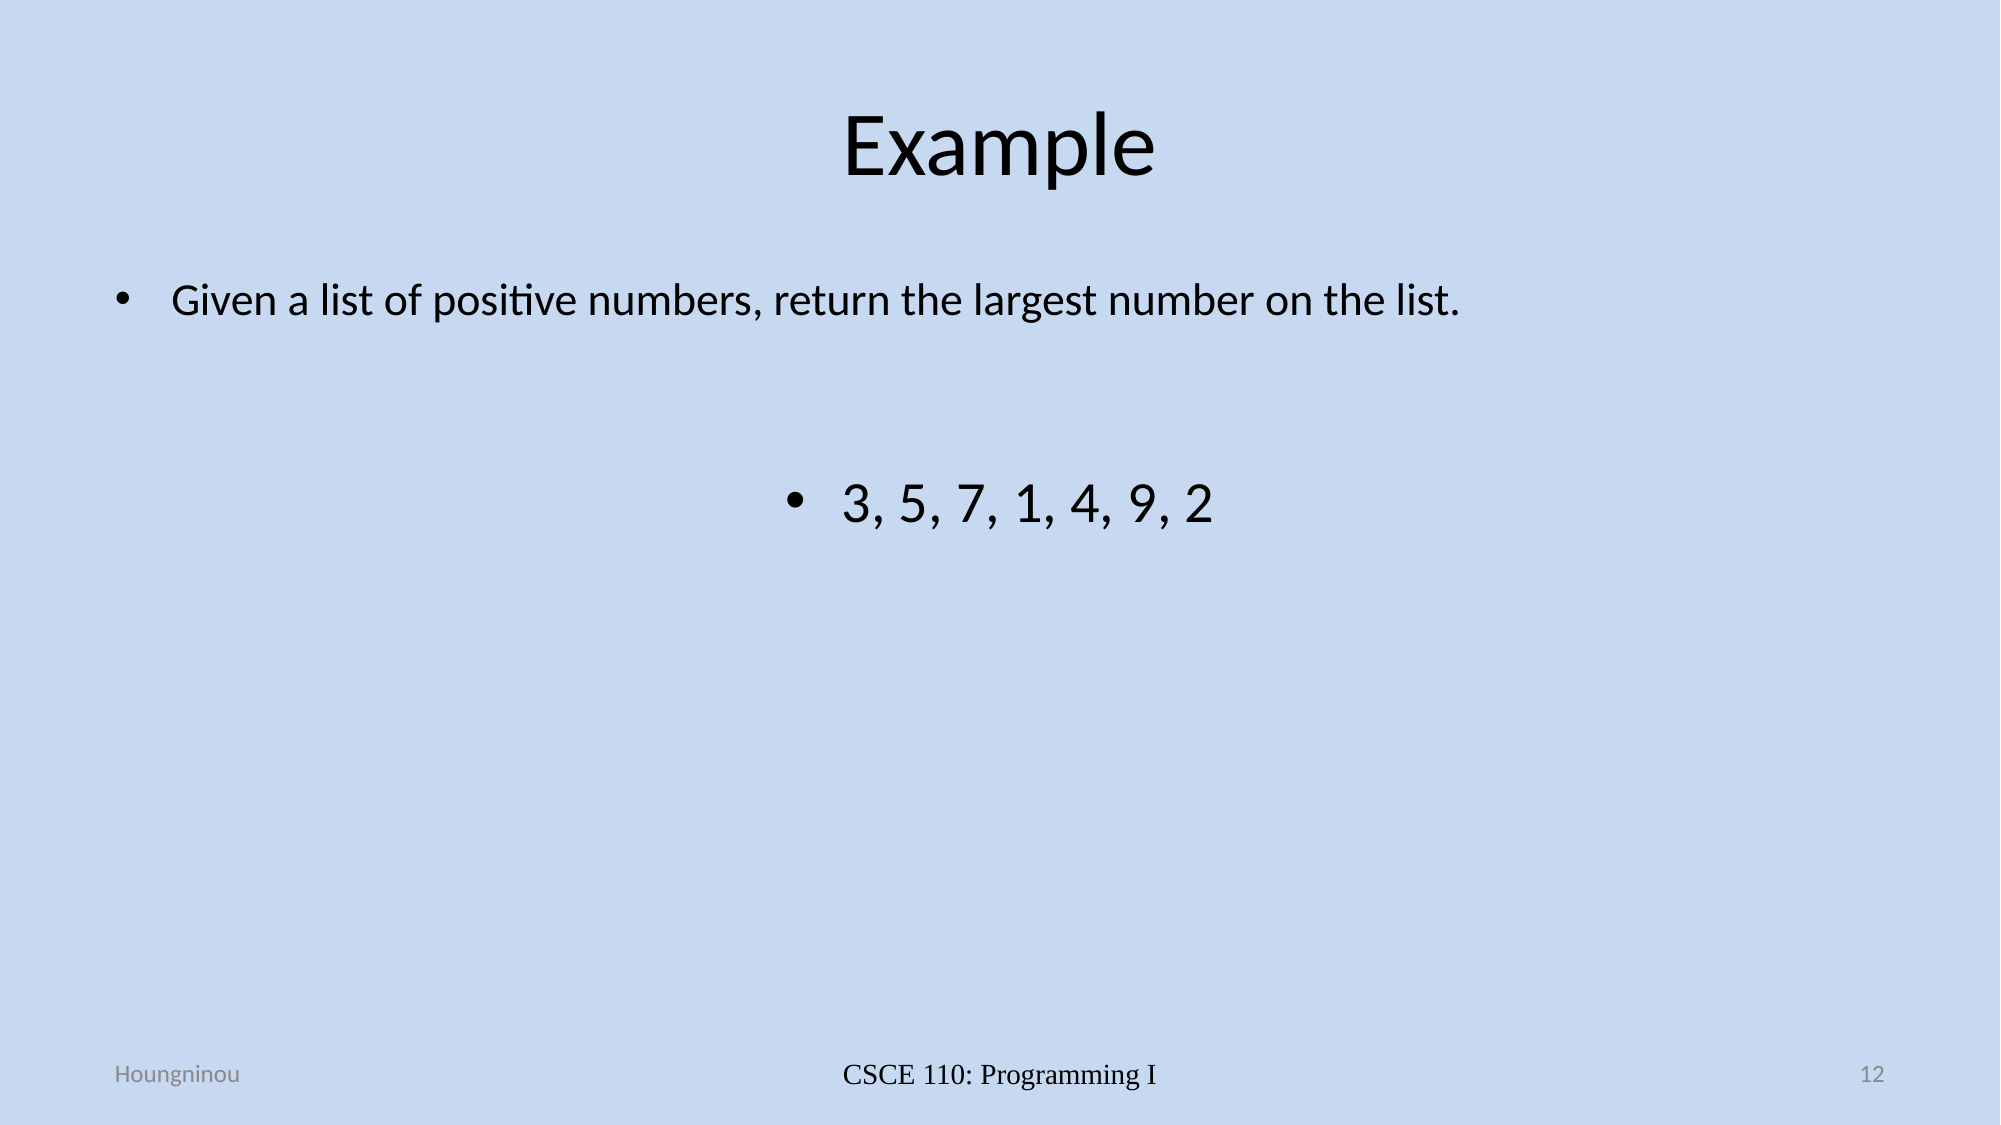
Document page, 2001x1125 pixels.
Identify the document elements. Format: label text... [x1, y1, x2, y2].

slide_number Houngninou [99, 1042, 567, 1103]
footer CSCE 110: Programming I [683, 1042, 1317, 1103]
slide_number 12 [1433, 1042, 1900, 1103]
list Given a list of positive numbers, return the largest number on the list. 3, 5, 7, 1, 4, 9, 2 [99, 262, 1900, 1005]
title Example [99, 45, 1900, 233]
